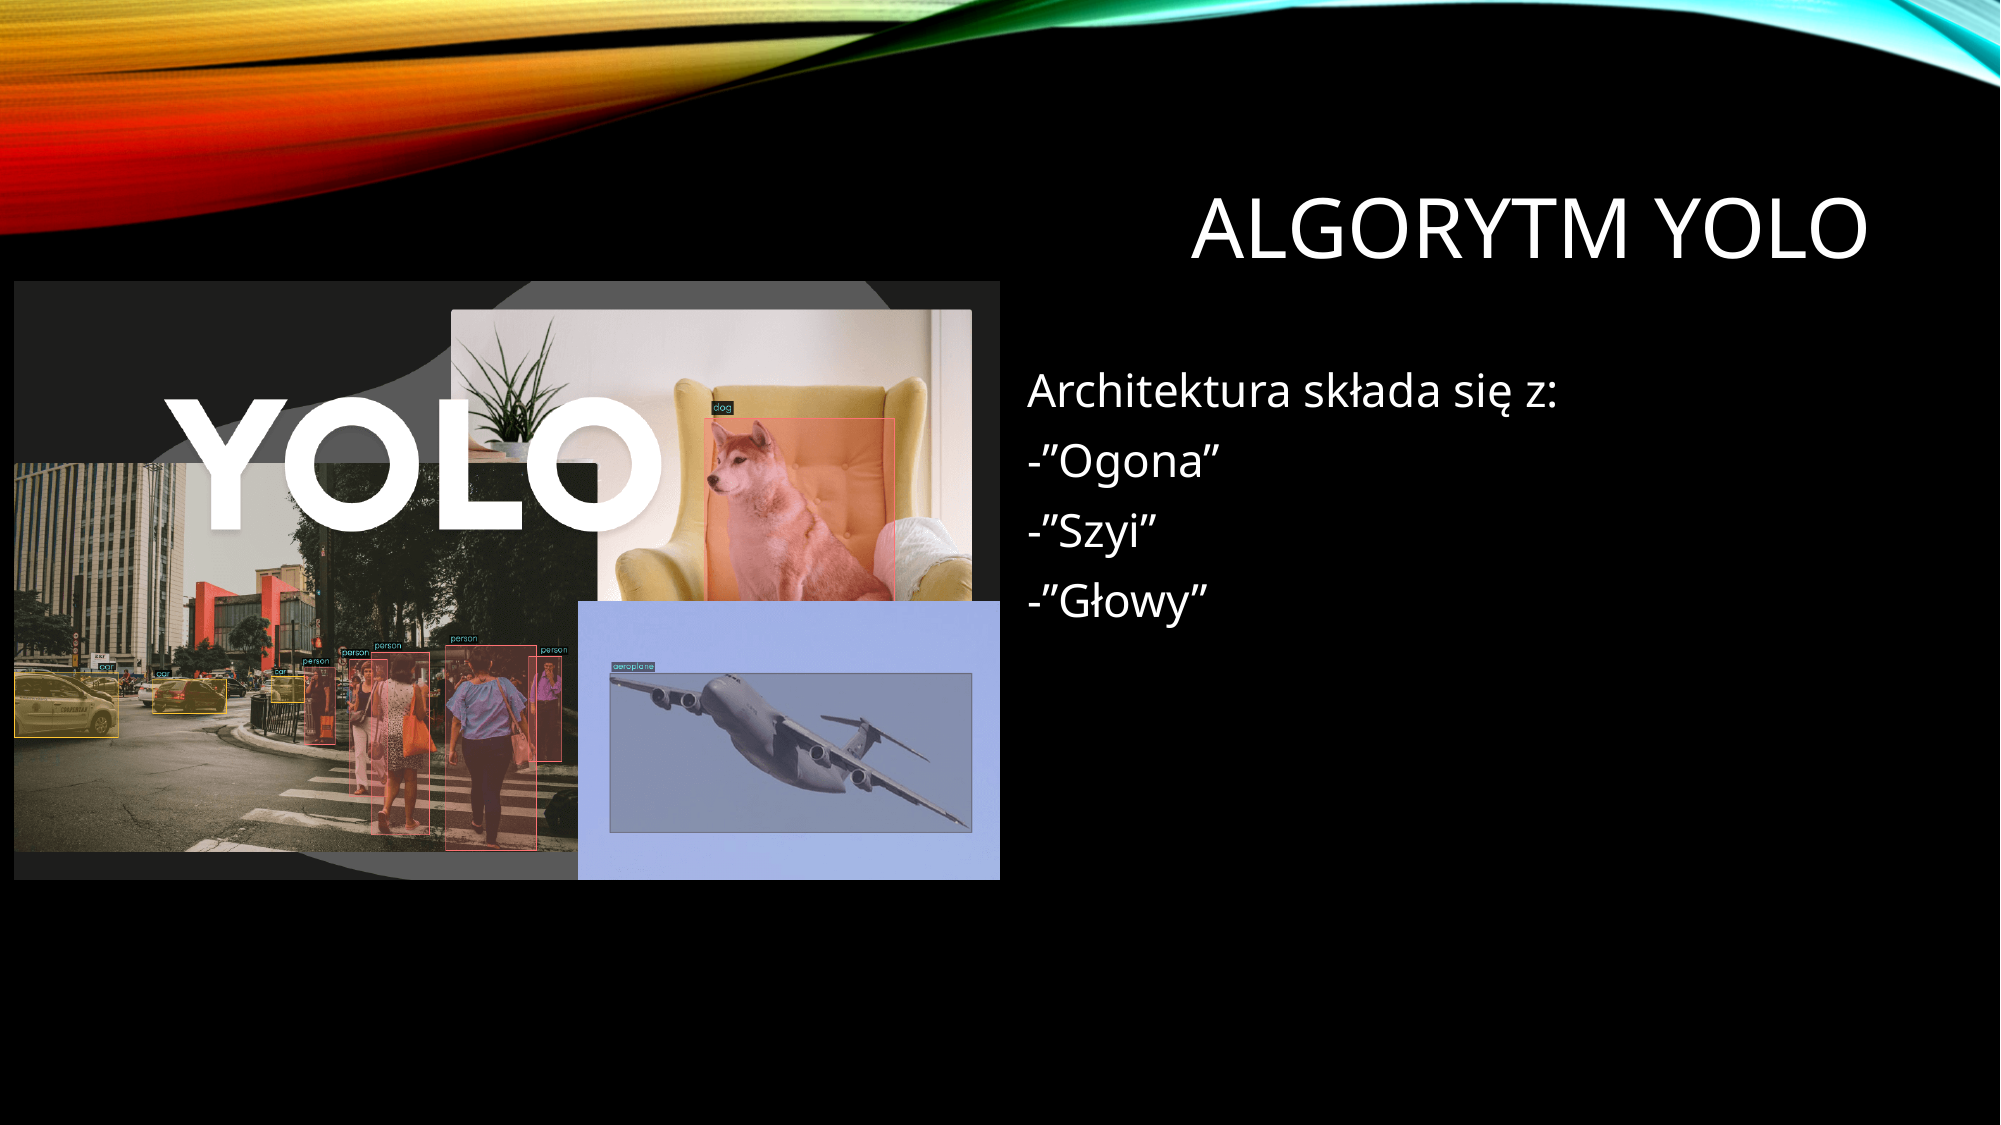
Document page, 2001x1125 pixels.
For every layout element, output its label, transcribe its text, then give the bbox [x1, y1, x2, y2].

picture [0, 0, 2000, 237]
list Architektura składa się z: -”Ogona” -”Szyi” -”Głowy” [1012, 360, 1888, 1021]
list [13, 281, 1001, 881]
title Algorytm YOLO [474, 125, 1888, 338]
